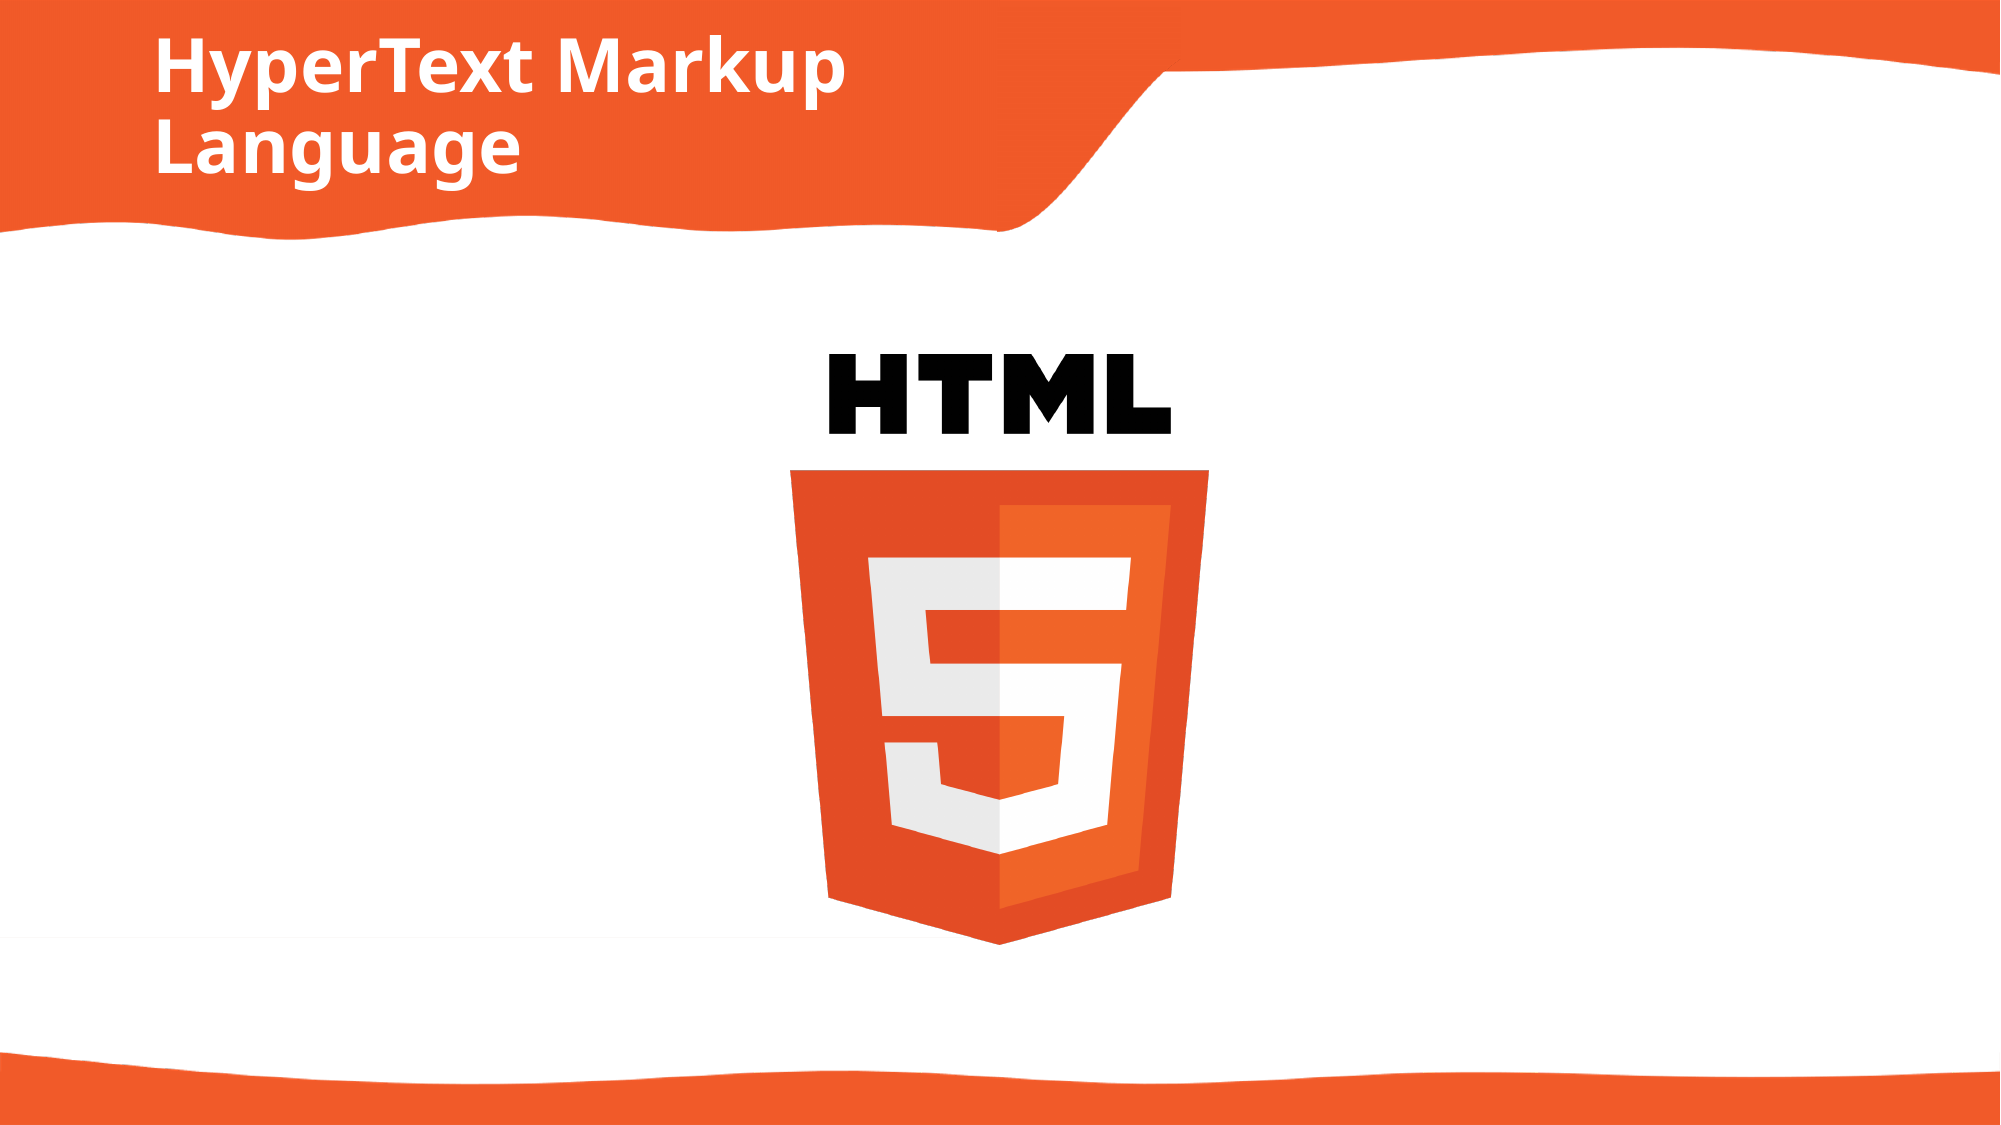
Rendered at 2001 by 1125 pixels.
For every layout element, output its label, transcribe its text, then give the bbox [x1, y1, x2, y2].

picture [0, 0, 2000, 1125]
title HyperText Markup Language [137, 0, 1104, 218]
